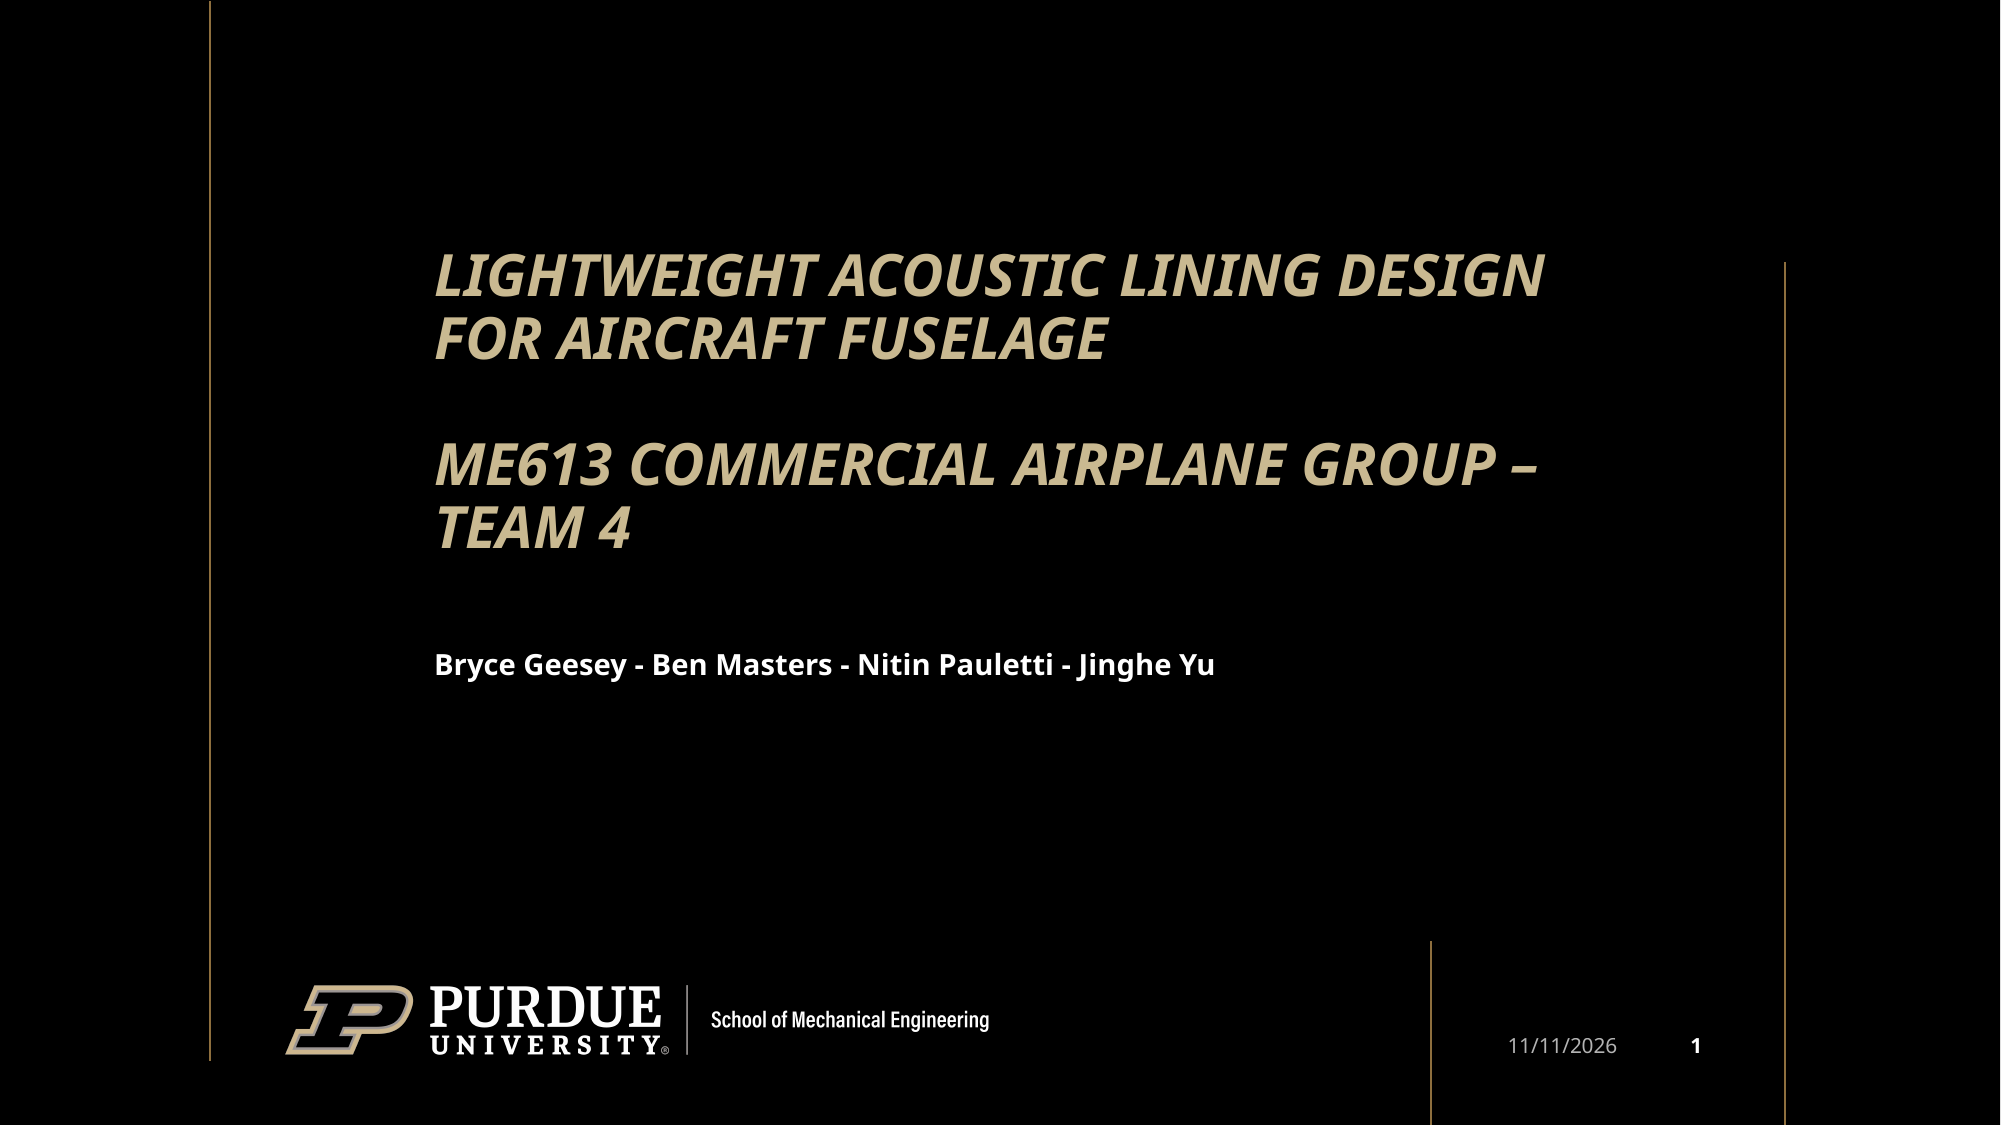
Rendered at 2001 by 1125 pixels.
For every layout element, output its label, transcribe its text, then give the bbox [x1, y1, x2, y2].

picture [285, 982, 999, 1059]
subtitle Bryce Geesey - Ben Masters - Nitin Pauletti - Jinghe Yu [434, 645, 1550, 758]
title Lightweight Acoustic LINING Design for Aircraft fuselage ME613 Commercial Airplane Group – Team 4 [431, 243, 1553, 440]
slide_number 1 [1656, 1017, 1737, 1078]
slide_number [1464, 1020, 1632, 1074]
